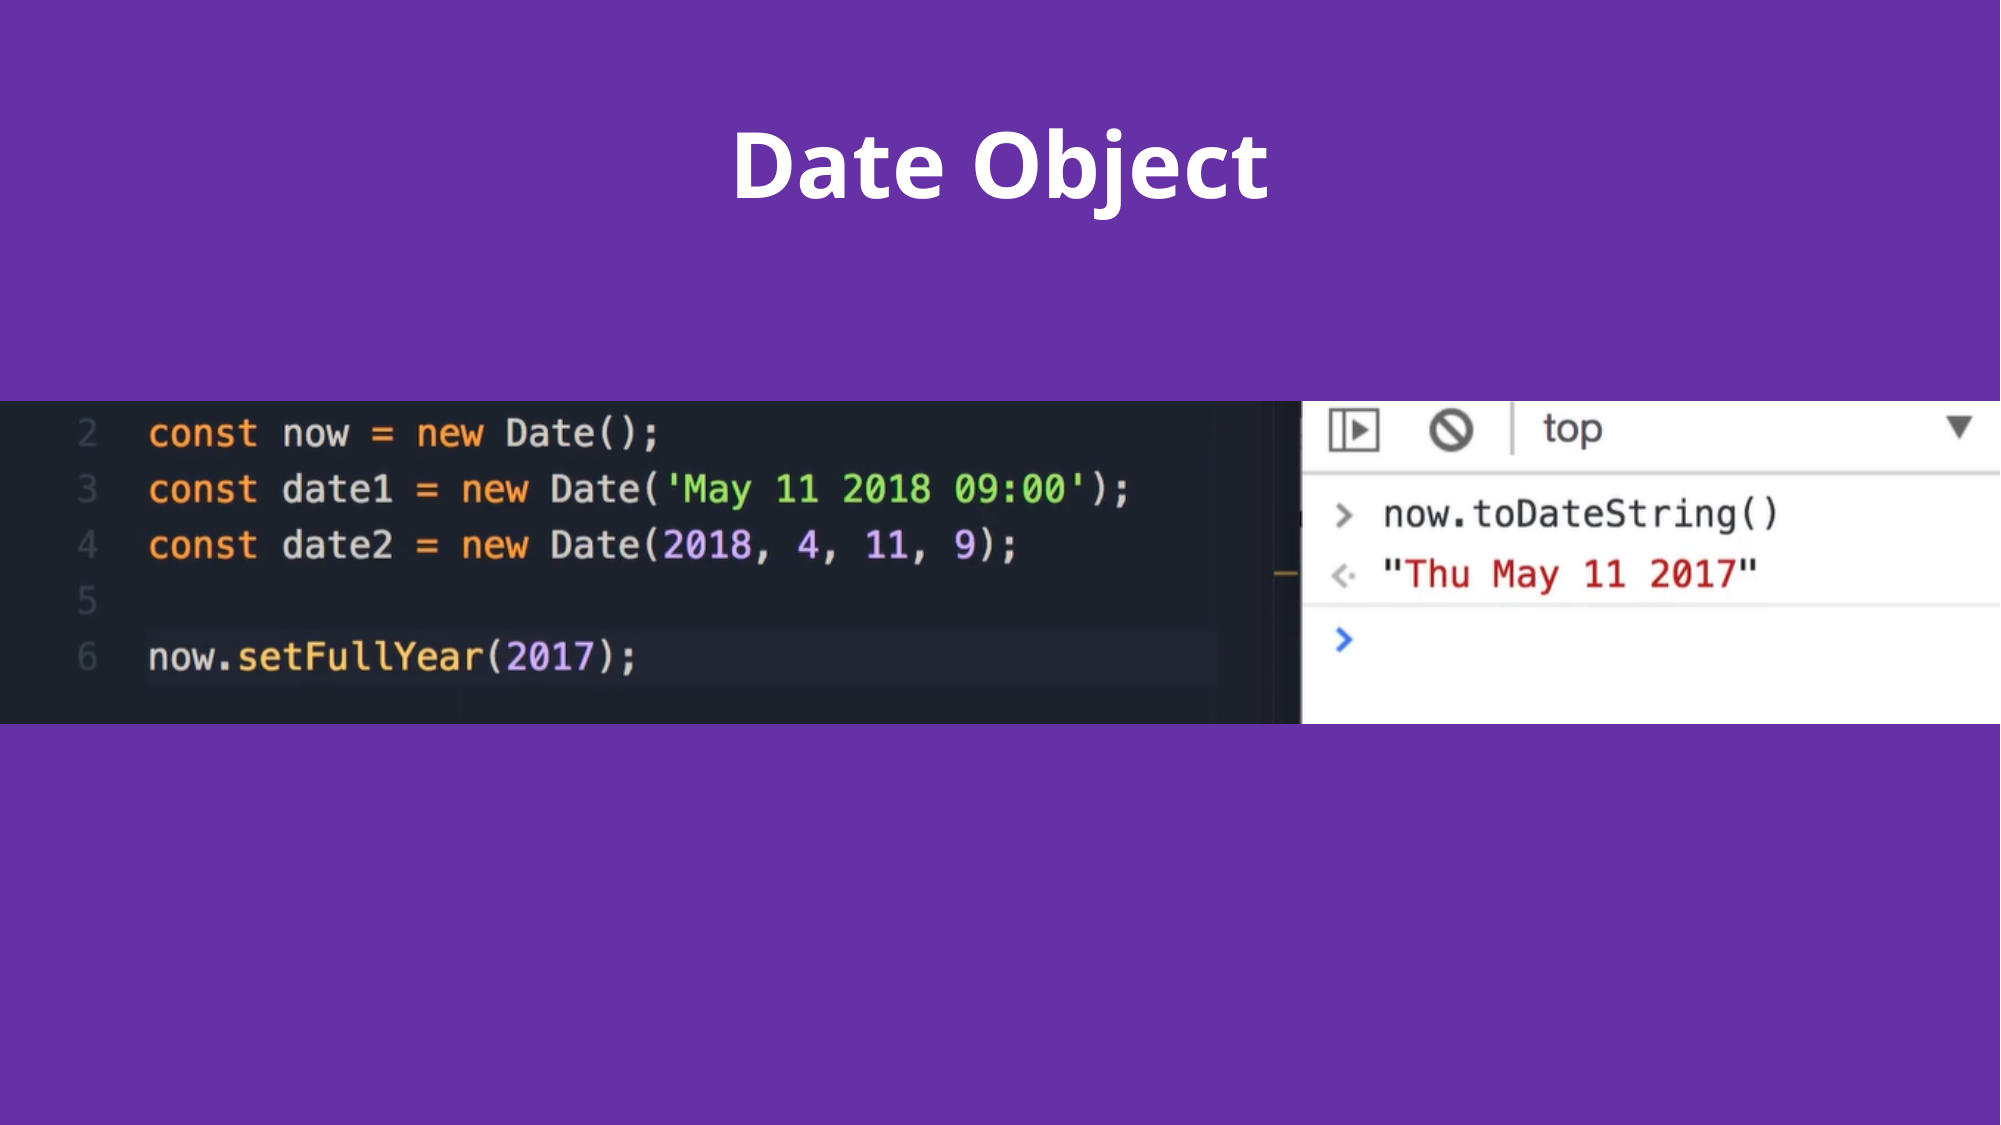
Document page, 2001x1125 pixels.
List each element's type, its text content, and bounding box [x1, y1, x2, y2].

title Date Object [137, 59, 1863, 278]
picture [0, 401, 2000, 724]
